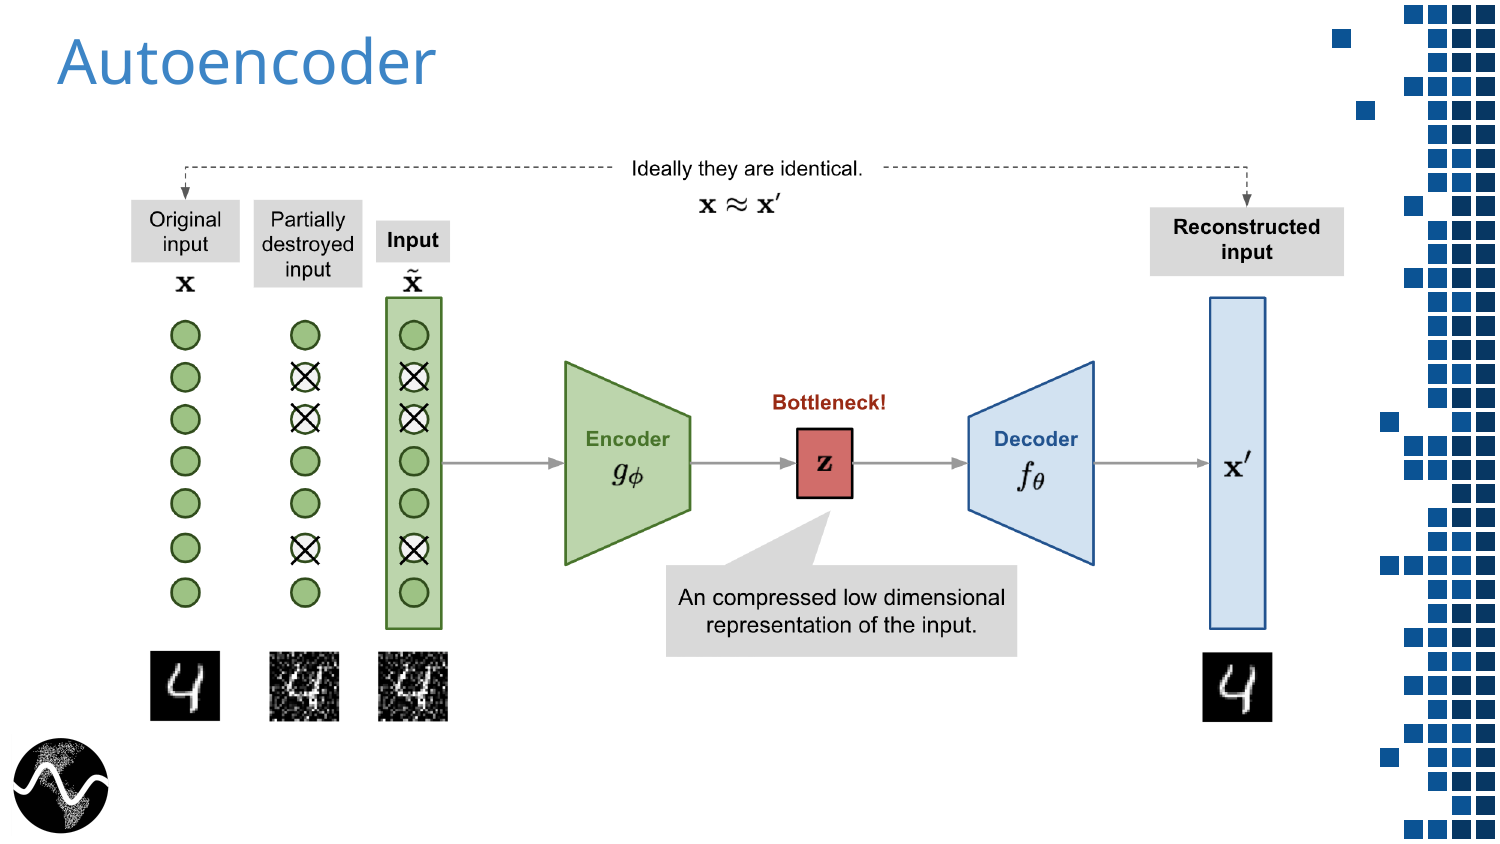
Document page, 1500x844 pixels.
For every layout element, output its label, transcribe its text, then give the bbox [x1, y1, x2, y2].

picture [115, 149, 1356, 740]
title Autoencoder [42, 20, 1152, 112]
picture [10, 734, 112, 836]
